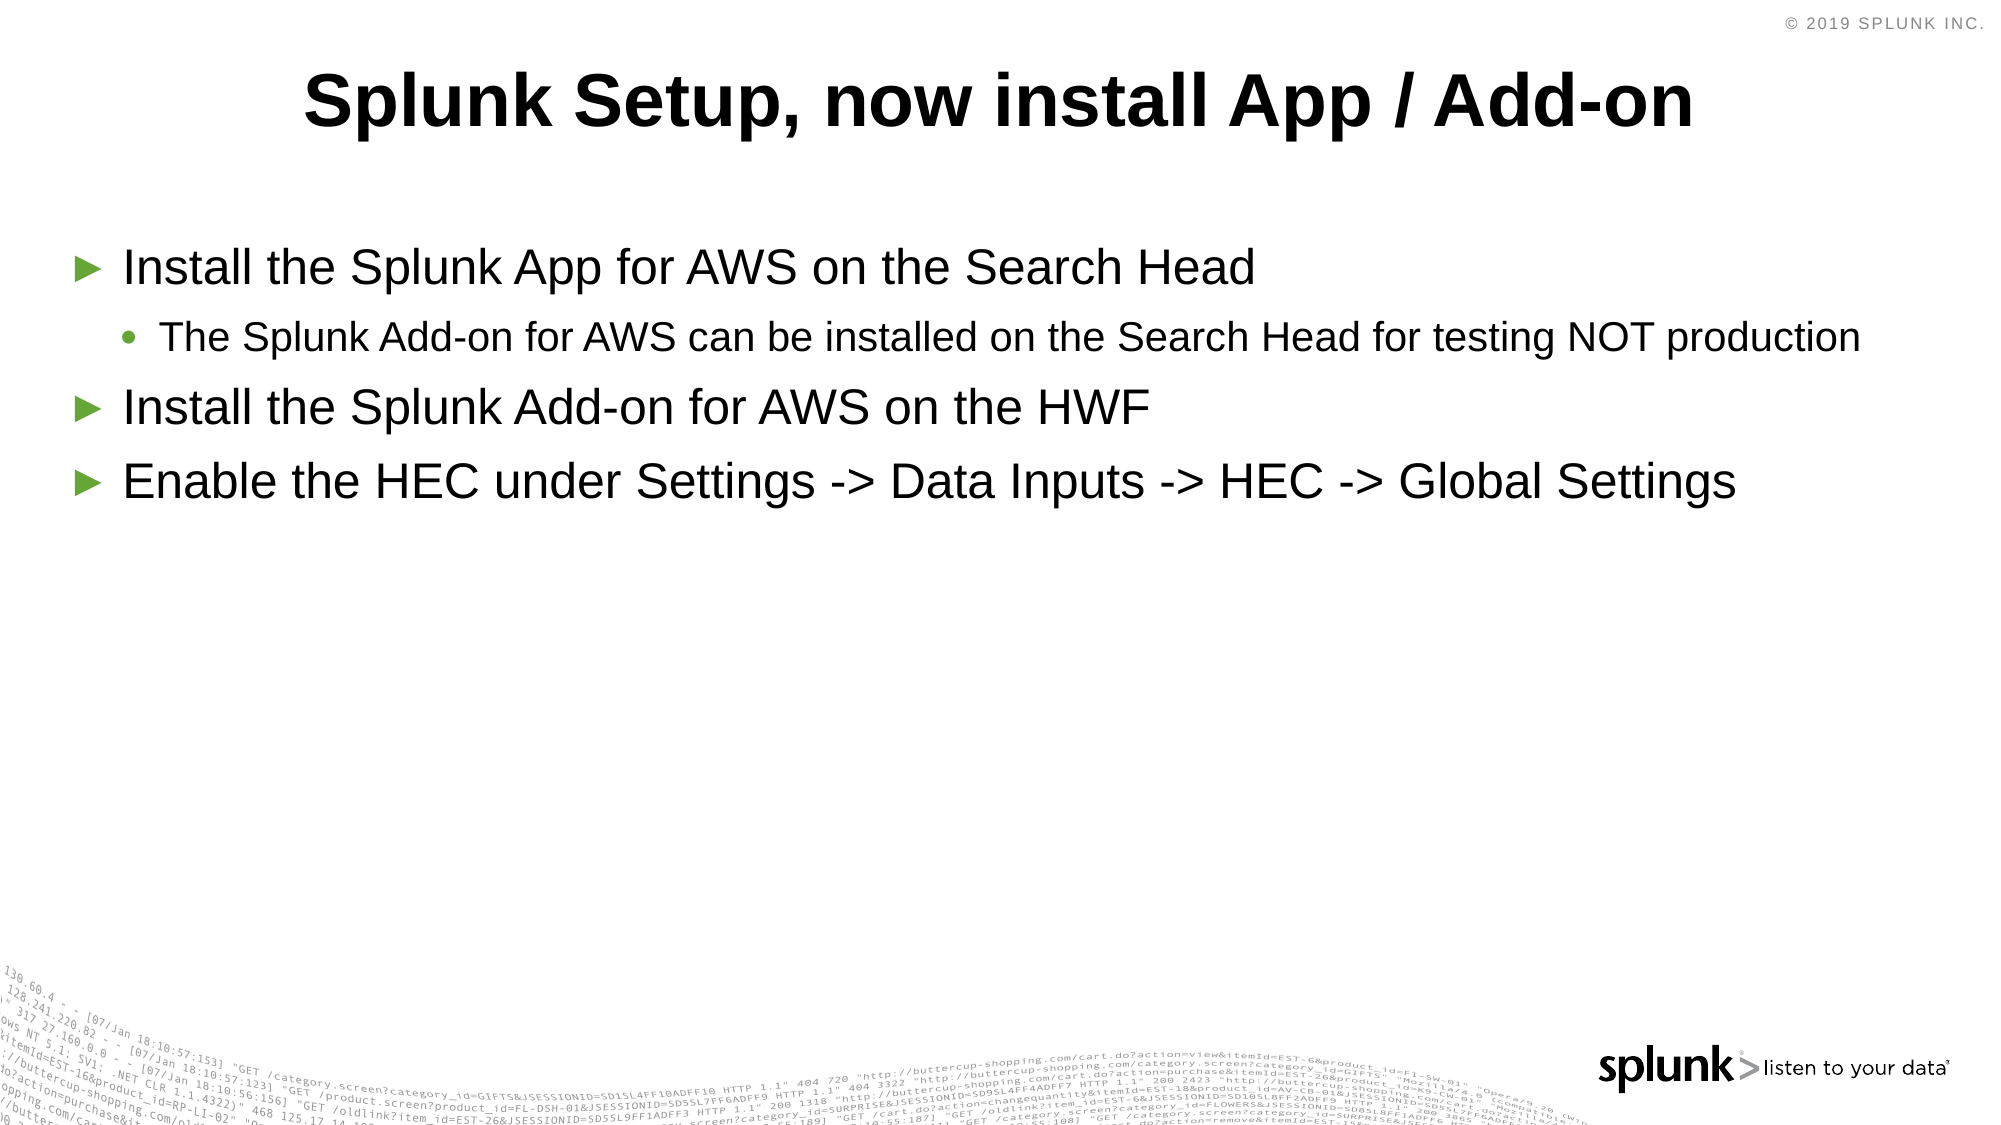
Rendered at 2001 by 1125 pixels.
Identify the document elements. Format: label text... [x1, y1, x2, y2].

list Install the Splunk App for AWS on the Search Head The Splunk Add-on for AWS can be installed on the Search Head for testing NOT production Install the Splunk Add-on for AWS on the HWF Enable the HEC under Settings -> Data Inputs -> HEC -> Global Settings [74, 210, 1926, 969]
picture [0, 0, 2000, 1125]
title Splunk Setup, now install App / Add-on [74, 50, 1926, 124]
